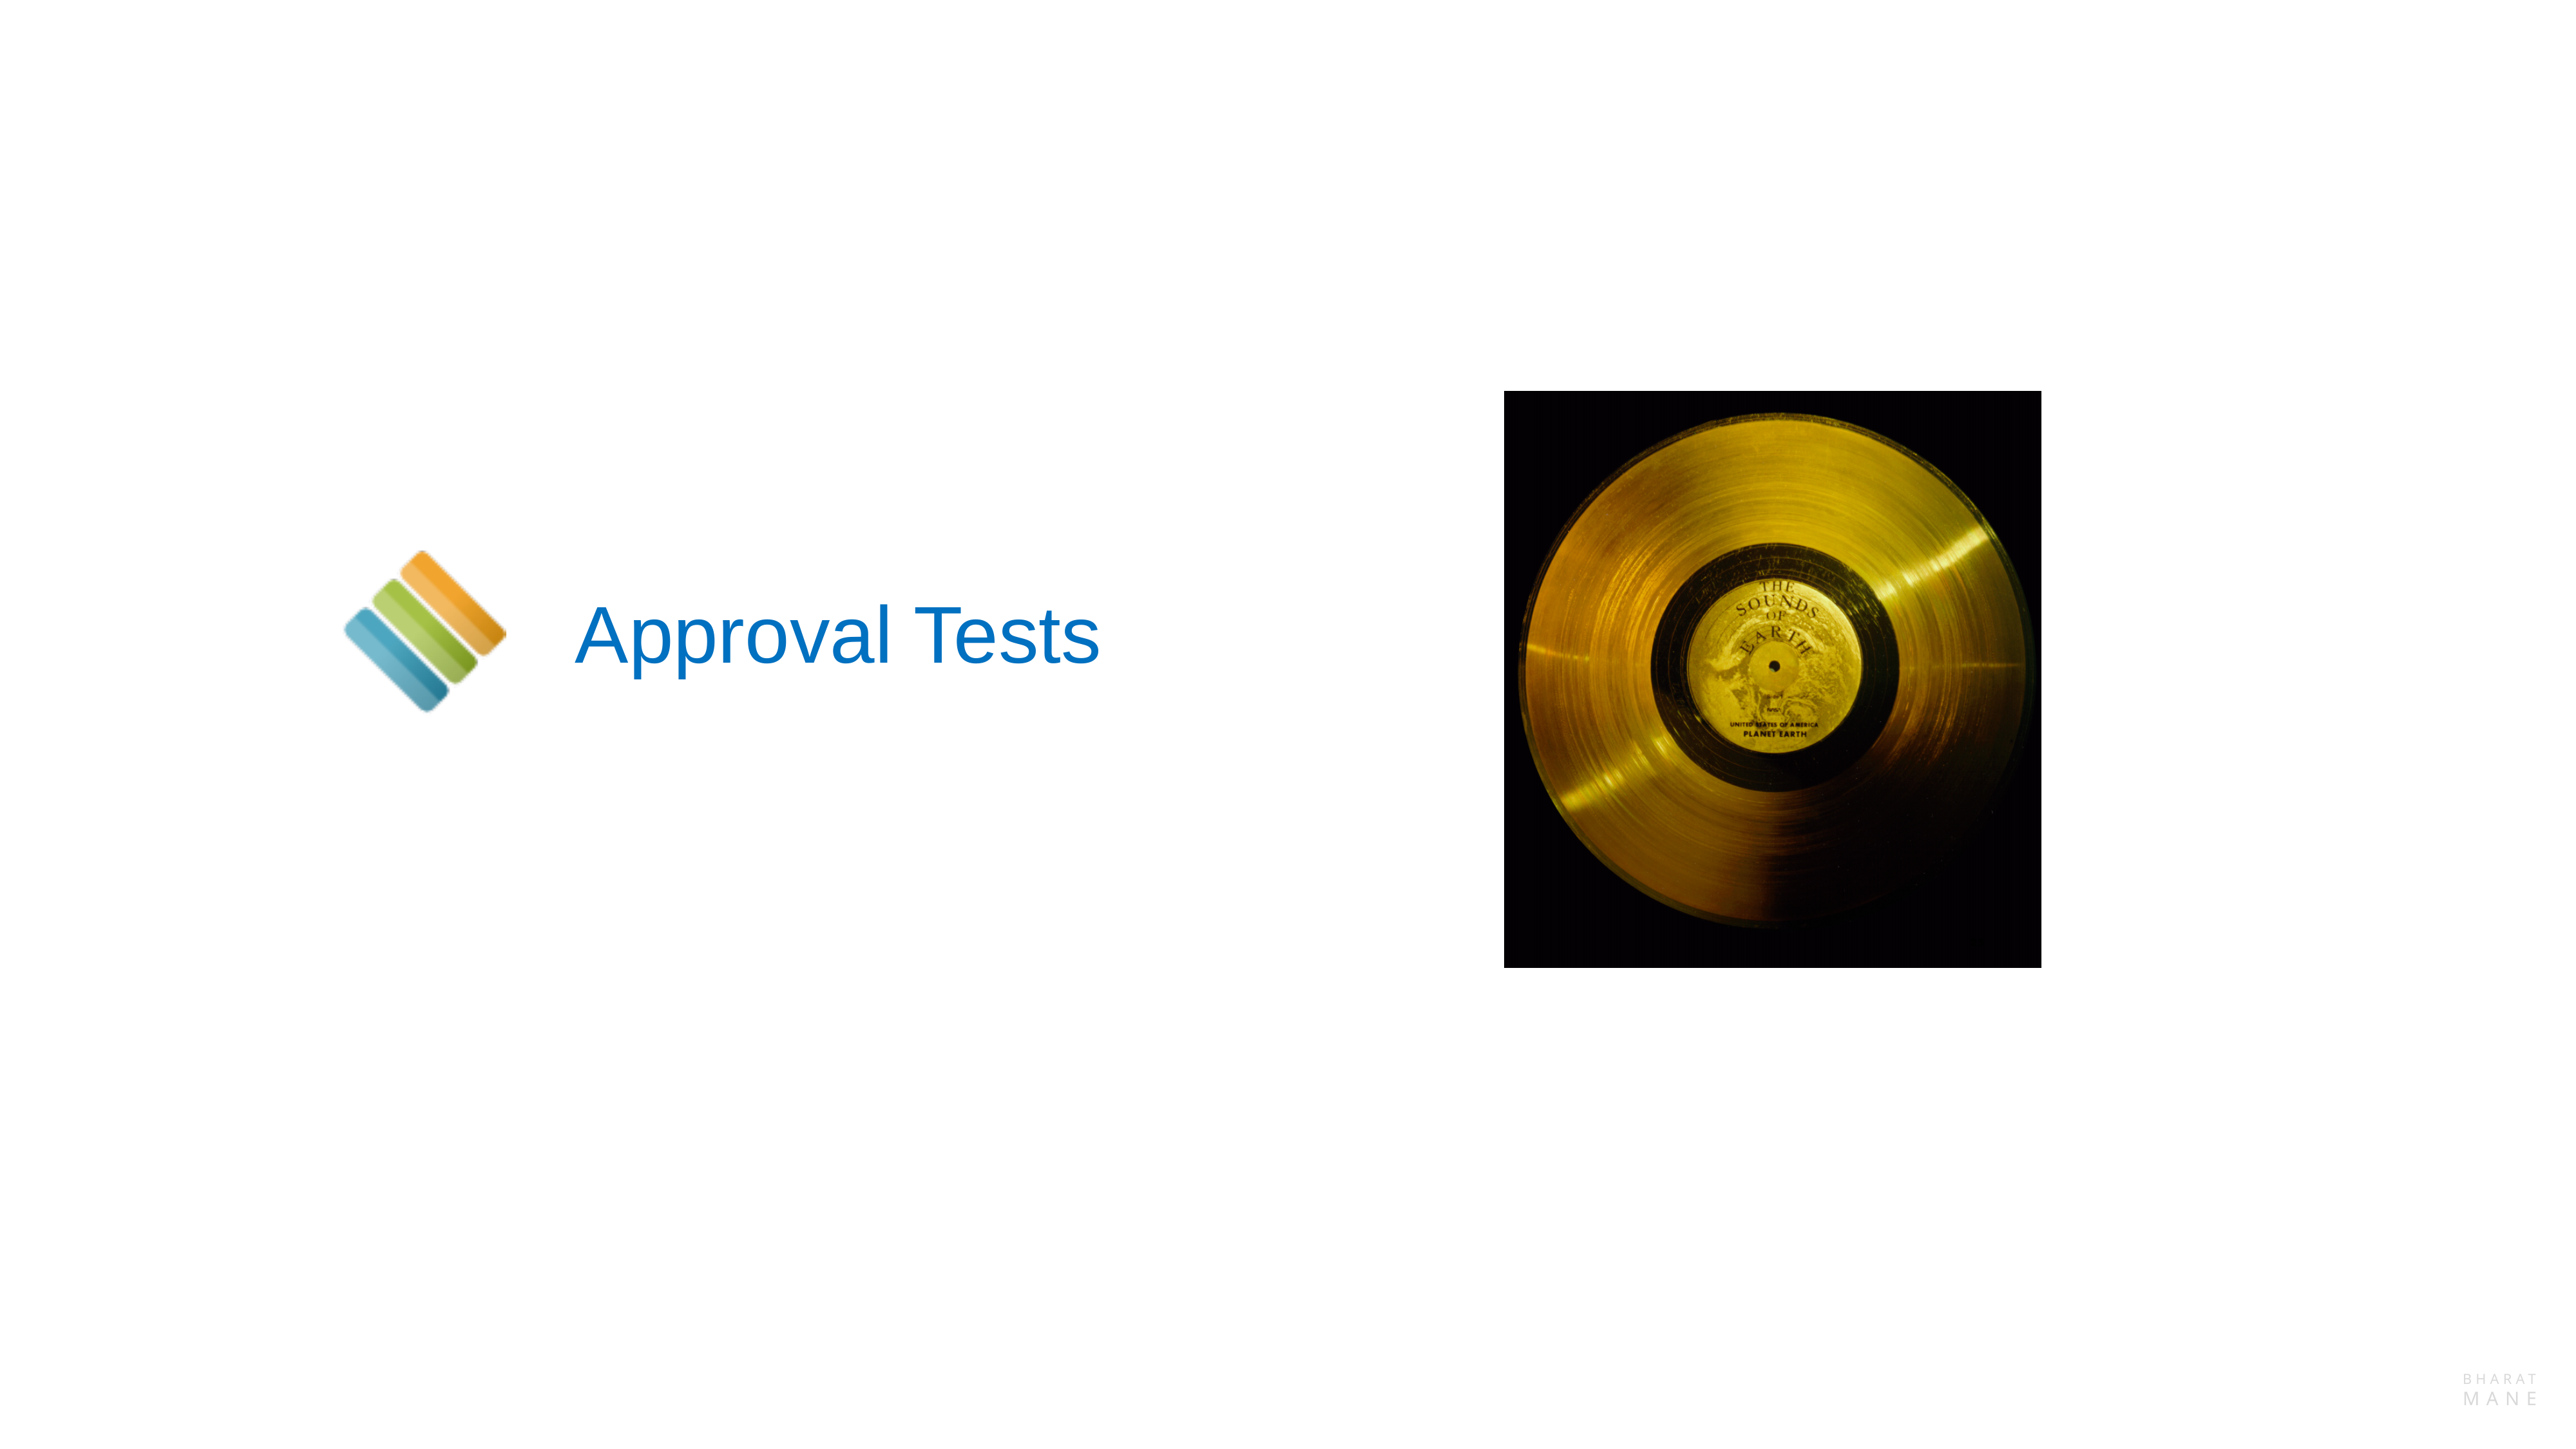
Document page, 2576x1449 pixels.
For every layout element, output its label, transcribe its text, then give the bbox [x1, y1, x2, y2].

picture [1504, 391, 2042, 968]
text_box Approval Tests [566, 578, 1319, 685]
picture [342, 547, 506, 716]
